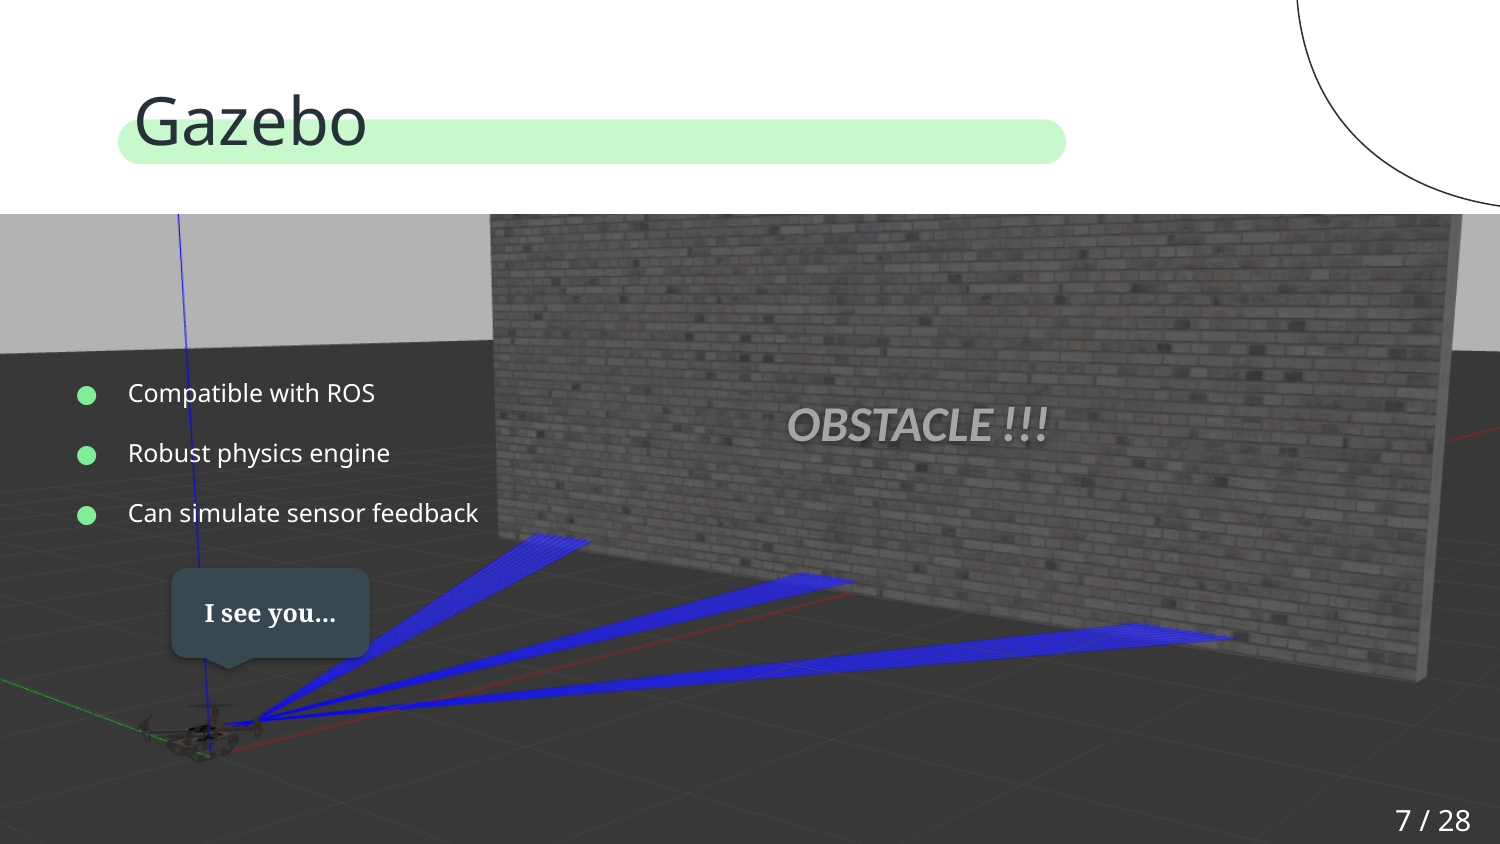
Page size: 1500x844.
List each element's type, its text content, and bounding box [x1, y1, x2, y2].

picture [0, 213, 1500, 844]
title Gazebo [118, 63, 1382, 165]
